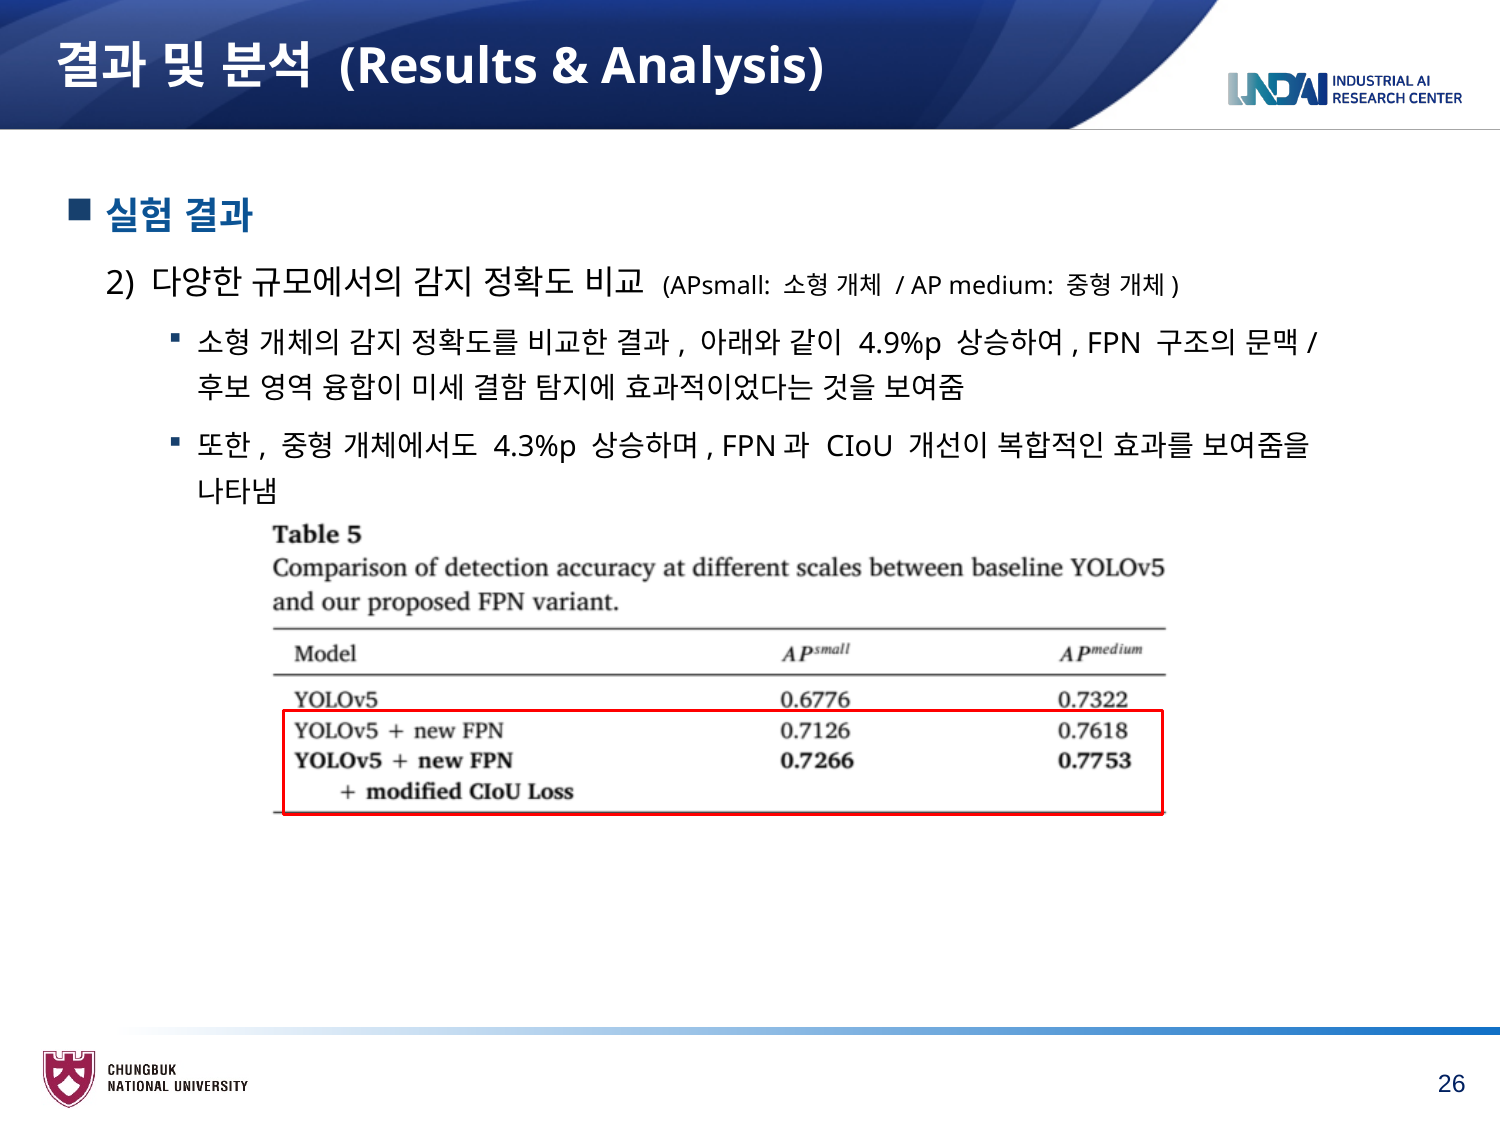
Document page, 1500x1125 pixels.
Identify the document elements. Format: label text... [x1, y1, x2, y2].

picture [41, 1049, 249, 1109]
title 결과 및 분석 (Results & Analysis) [55, 10, 1375, 116]
picture [0, 0, 1500, 129]
text_box 실험 결과 2) 다양한 규모에서의 감지 정확도 비교 (APsmall: 소형 개체 / AP medium: 중형 개체) 소형 개체의 감지 정확도를 비교한 결과, 아래와 같이 4.9%p 상승하여, FPN 구조의 문맥/후보 영역 융합이 미세 결함 탐지에 효과적이었다는 것을 보여줌 또한, 중형 개체에서도 4.3%p 상승하며, FPN과 CIoU 개선이 복합적인 효과를 보여줌을 나타냄 [65, 178, 1356, 509]
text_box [262, 506, 1179, 830]
